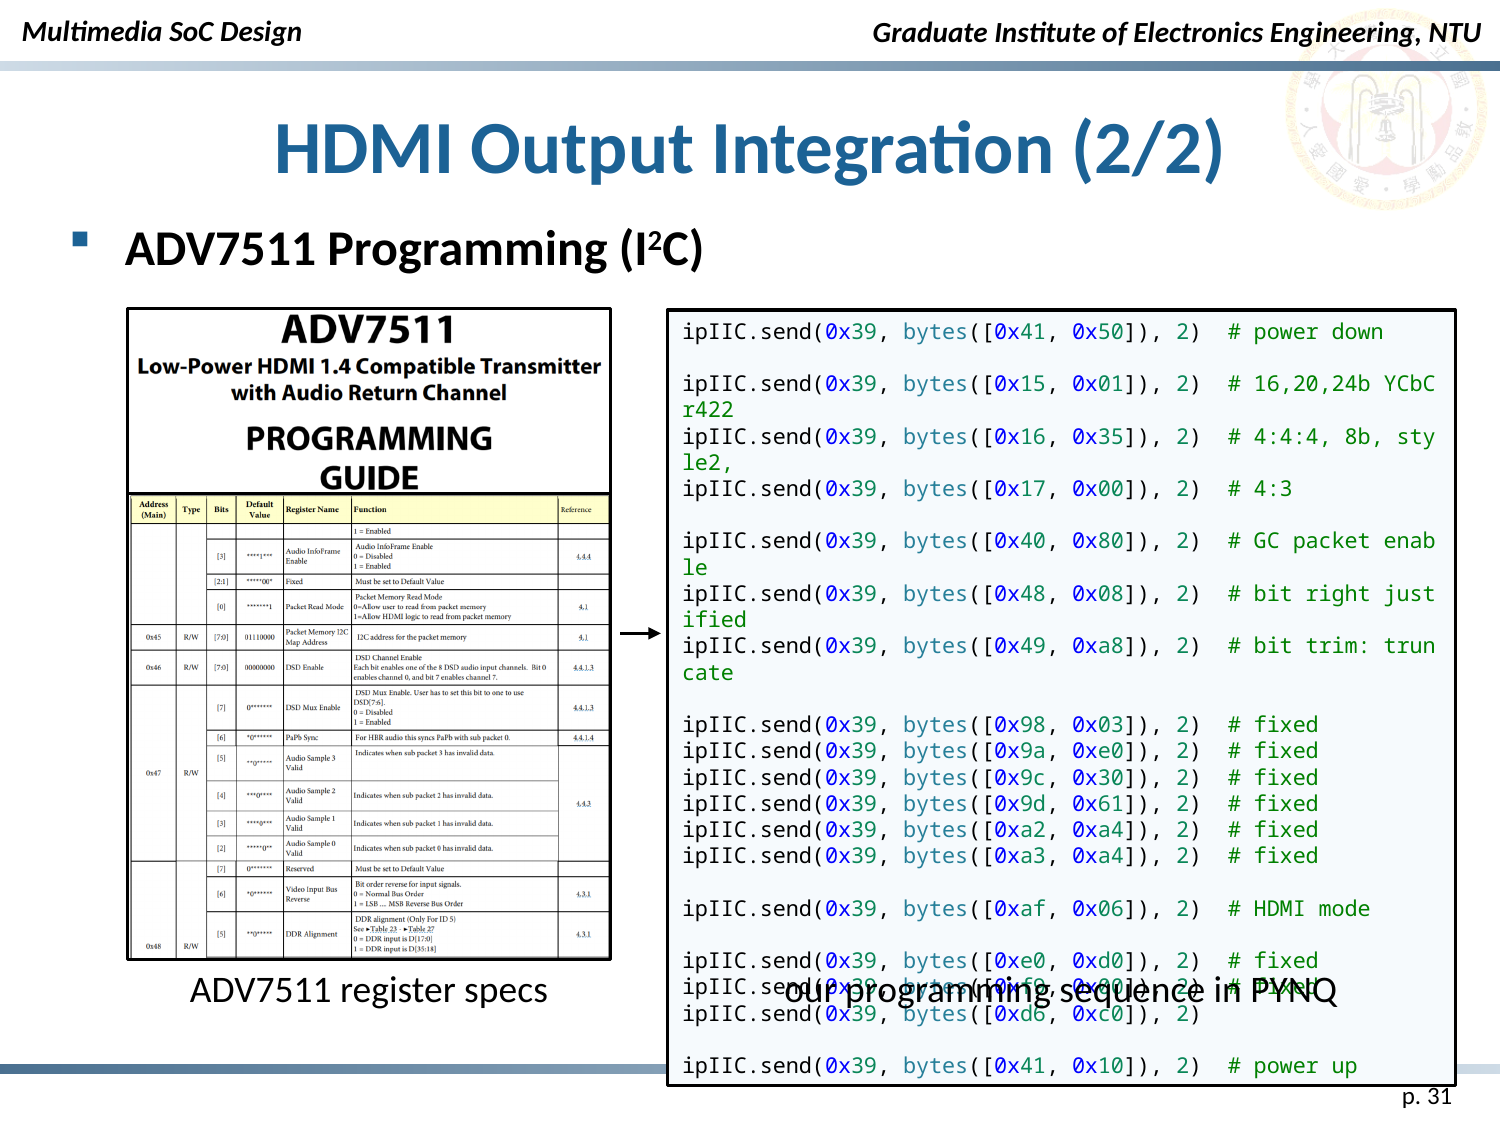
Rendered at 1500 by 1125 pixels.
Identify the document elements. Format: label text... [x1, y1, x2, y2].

title HDMI Output Integration (2/2) [53, 84, 1448, 203]
text_box ADV7511 register specs [162, 966, 576, 1018]
text_box ipIIC.send(0x39, bytes([0x41, 0x50]), 2) # power down ipIIC.send(0x39, bytes([0x15, 0x01]), 2) # 16,20,24b YCbCr422 ipIIC.send(0x39, bytes([0x16, 0x35]), 2) # 4:4:4, 8b, style2, ipIIC.send(0x39, bytes([0x17, 0x00]), 2) # 4:3 ipIIC.send(0x39, bytes([0x40, 0x80]), 2) # GC packet enable ipIIC.send(0x39, bytes([0x48, 0x08]), 2) # bit right justified ipIIC.send(0x39, bytes([0x49, 0xa8]), 2) # bit trim: truncate ipIIC.send(0x39, bytes([0x98, 0x03]), 2) # fixed ipIIC.send(0x39, bytes([0x9a, 0xe0]), 2) # fixed ipIIC.send(0x39, bytes([0x9c, 0x30]), 2) # fixed ipIIC.send(0x39, bytes([0x9d, 0x61]), 2) # fixed ipIIC.send(0x39, bytes([0xa2, 0xa4]), 2) # fixed ipIIC.send(0x39, bytes([0xa3, 0xa4]), 2) # fixed ipIIC.send(0x39, bytes([0xaf, 0x06]), 2) # HDMI mode ipIIC.send(0x39, bytes([0xe0, 0xd0]), 2) # fixed ipIIC.send(0x39, bytes([0xf9, 0x00]), 2) # fixed ipIIC.send(0x39, bytes([0xd6, 0xc0]), 2) ipIIC.send(0x39, bytes([0x41, 0x10]), 2) # power up [667, 310, 1456, 1086]
list ADV7511 Programming (I2C) [53, 208, 1448, 1049]
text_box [128, 309, 610, 958]
text_box our programming sequence in PYNQ [738, 957, 1385, 1018]
